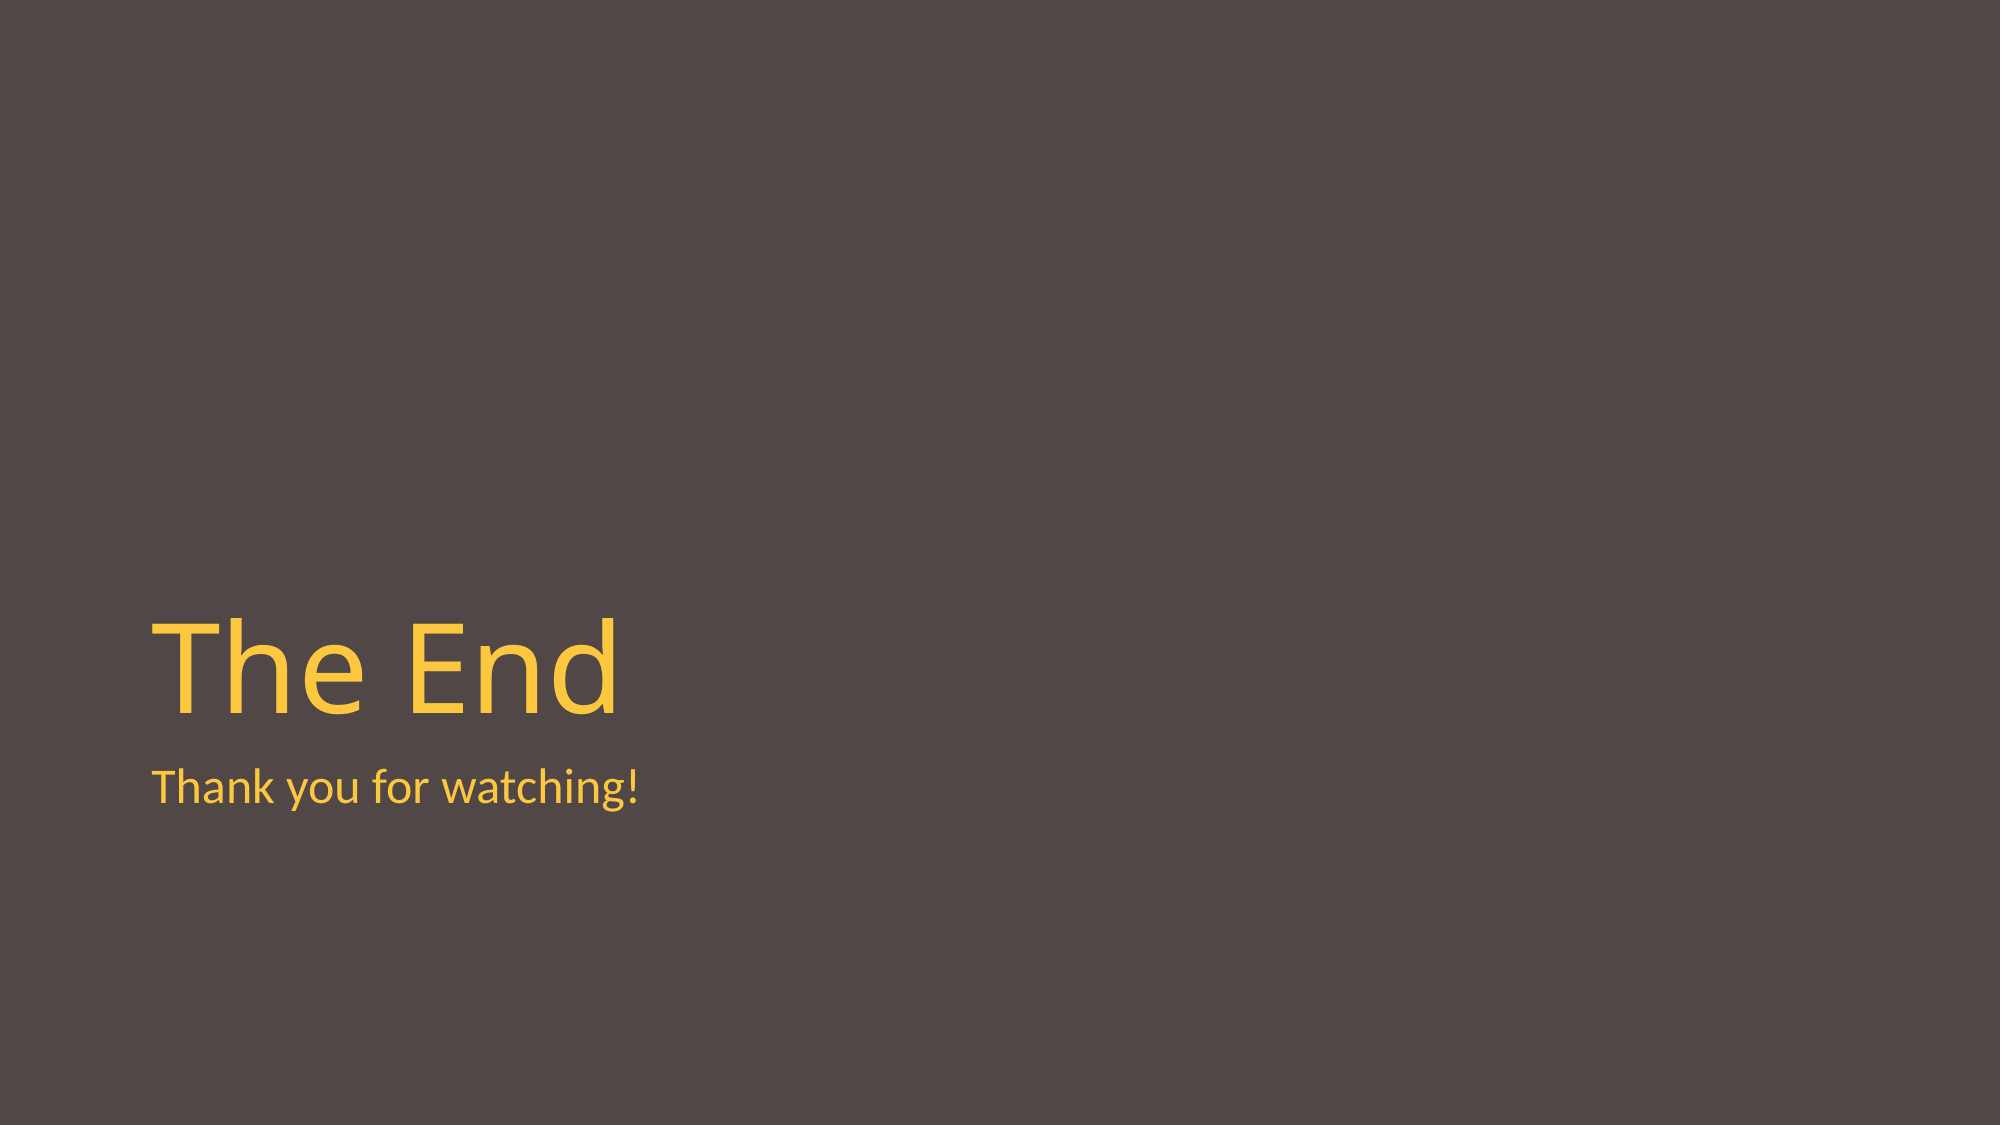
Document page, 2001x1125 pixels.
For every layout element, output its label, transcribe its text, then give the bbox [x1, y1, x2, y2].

list Thank you for watching! [136, 752, 1862, 999]
title The End [136, 280, 1862, 749]
